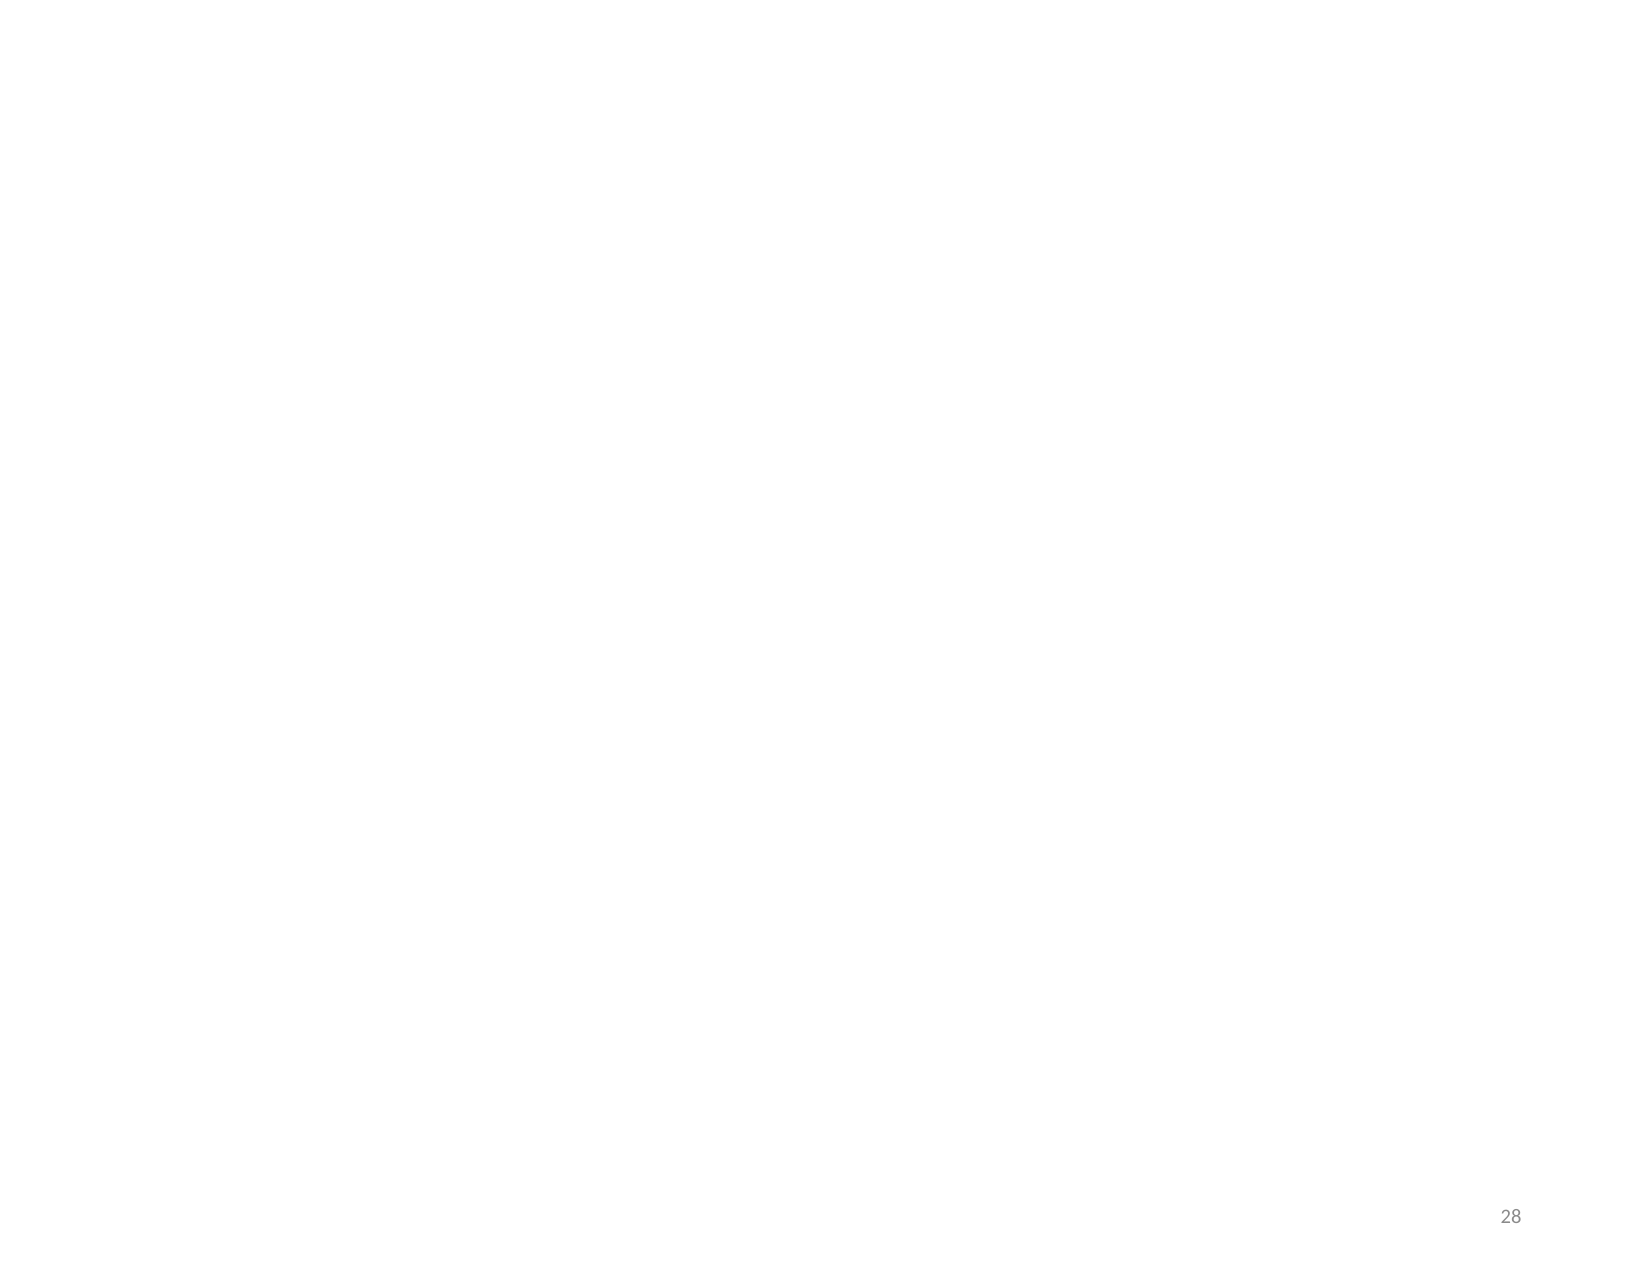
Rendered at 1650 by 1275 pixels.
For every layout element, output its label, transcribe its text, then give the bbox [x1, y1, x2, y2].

slide_number 28 [1165, 1181, 1537, 1250]
